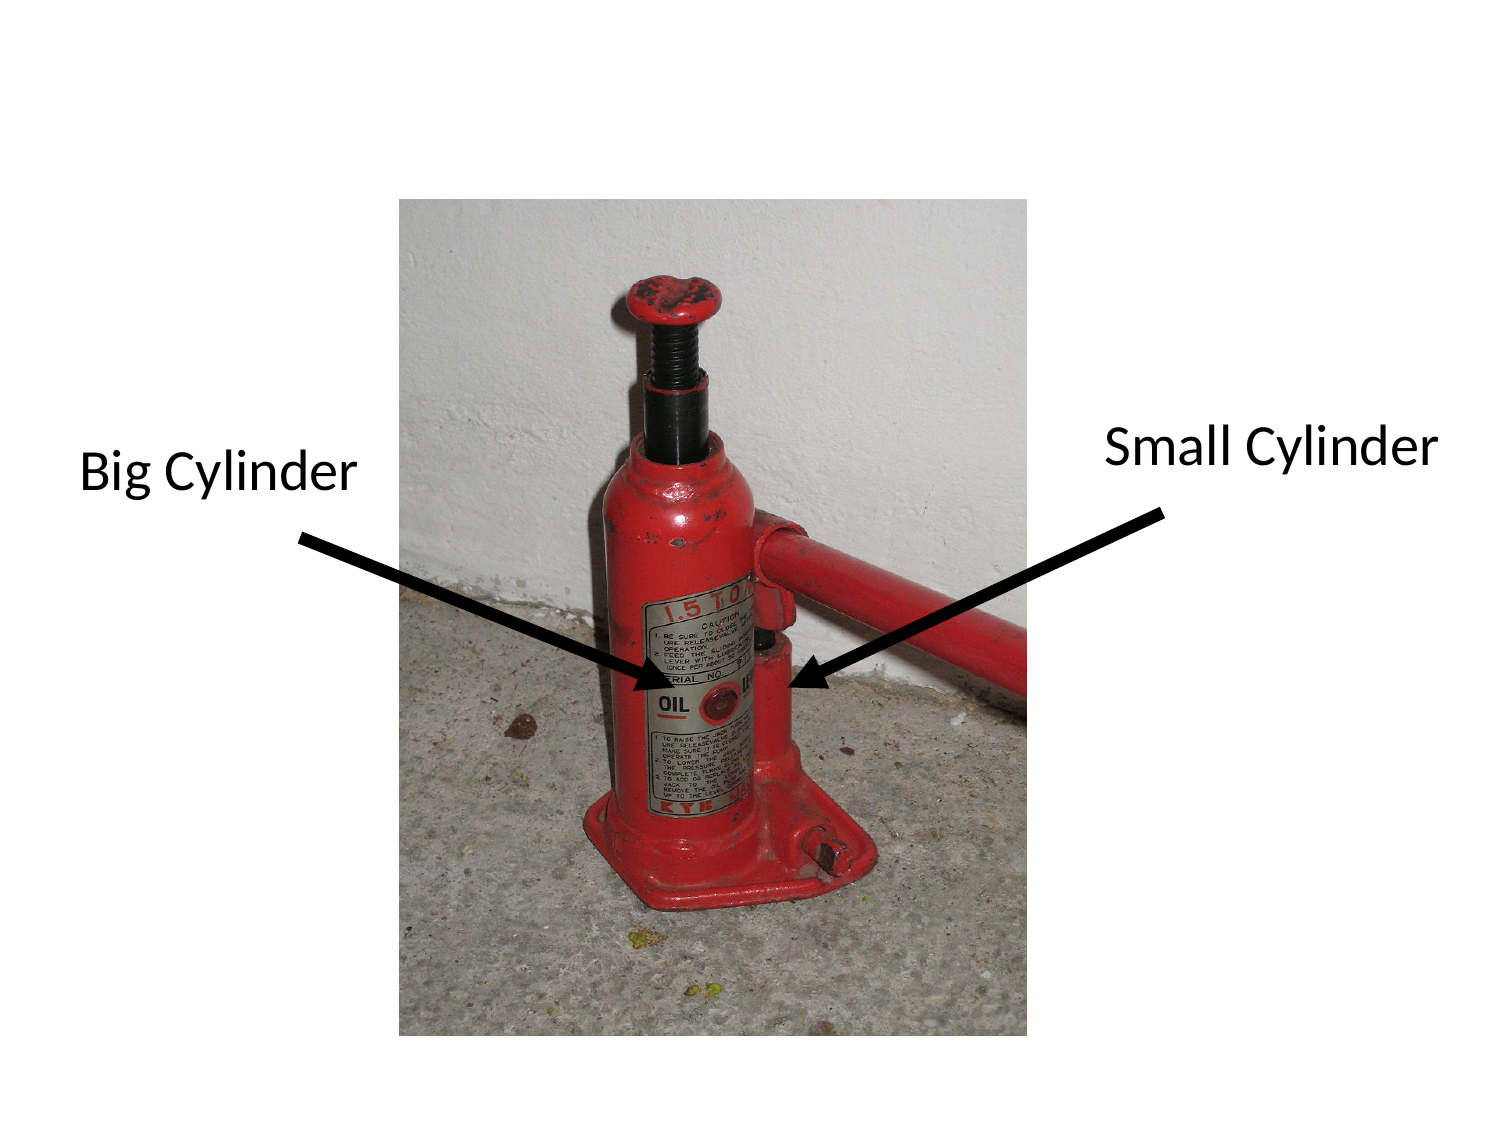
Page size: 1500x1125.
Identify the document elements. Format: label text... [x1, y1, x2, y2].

picture [399, 199, 1027, 1037]
text_box Big Cylinder [64, 425, 374, 510]
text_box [787, 512, 1163, 688]
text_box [299, 537, 676, 688]
text_box Small Cylinder [1089, 399, 1455, 485]
